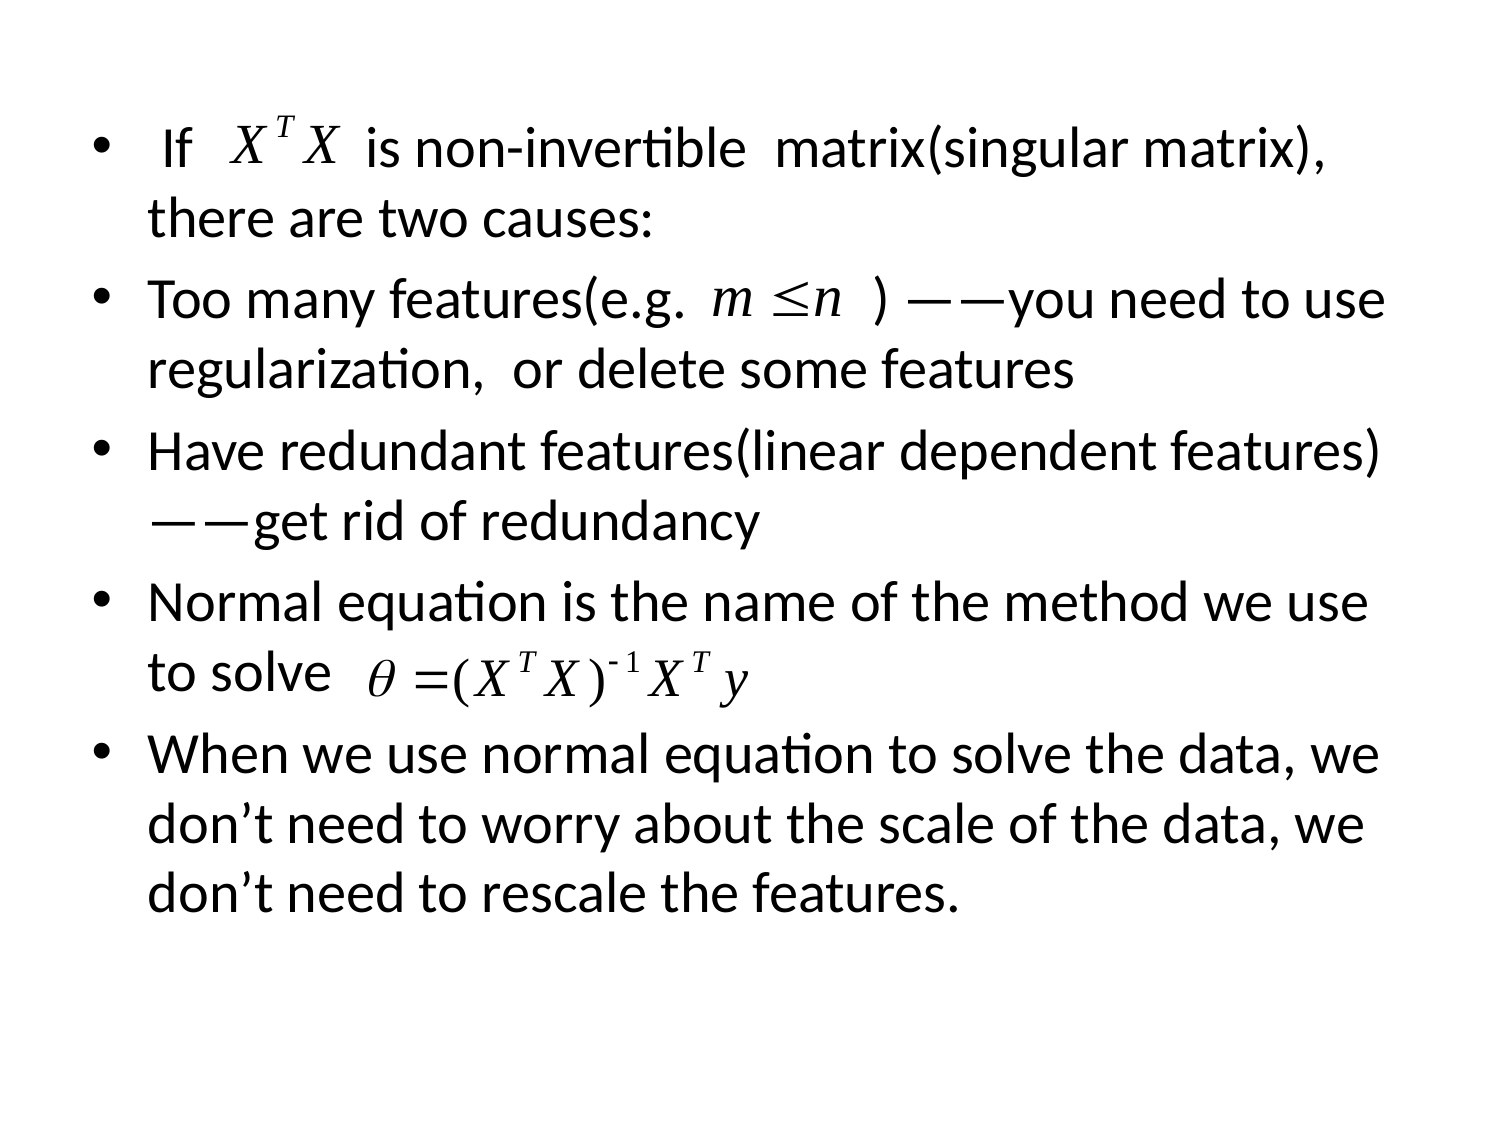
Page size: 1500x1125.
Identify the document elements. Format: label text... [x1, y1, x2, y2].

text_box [359, 633, 763, 720]
list If is non-invertible matrix(singular matrix), there are two causes: Too many features(e.g. ) ——you need to use regularization, or delete some features Have redundant features(linear dependent features)——get rid of redundancy Normal equation is the name of the method we use to solve When we use normal equation to solve the data, we don’t need to worry about the scale of the data, we don’t need to rescale the features. [76, 101, 1427, 1053]
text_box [218, 101, 361, 173]
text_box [702, 266, 857, 332]
